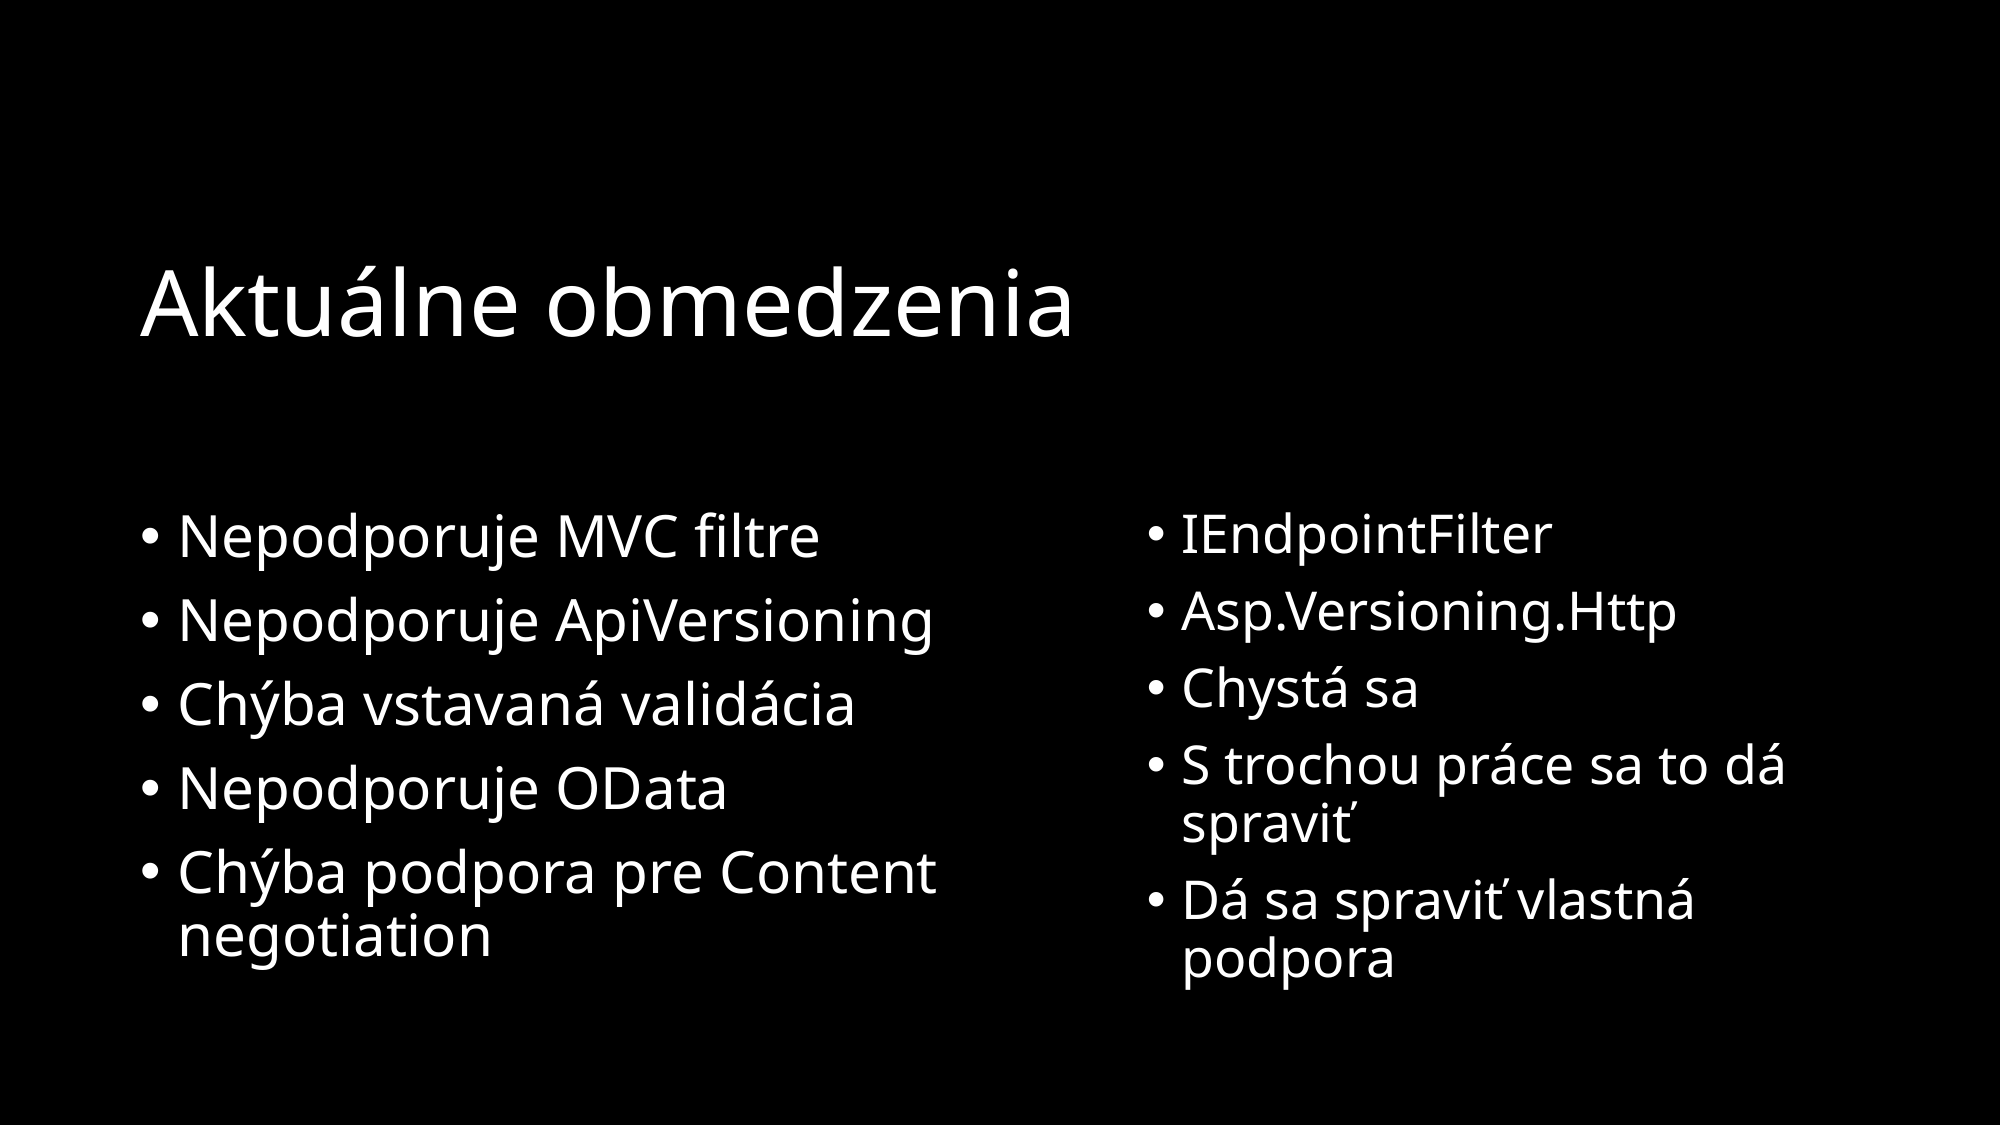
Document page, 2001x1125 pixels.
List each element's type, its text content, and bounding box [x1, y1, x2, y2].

title Aktuálne obmedzenia [125, 249, 1625, 458]
list Nepodporuje MVC filtre Nepodporuje ApiVersioning Chýba vstavaná validácia Nepodporuje OData Chýba podpora pre Content negotiation [125, 500, 1131, 1000]
text_box IEndpointFilter Asp.Versioning.Http Chystá sa S trochou práce sa to dá spraviť Dá sa spraviť vlastná podpora [1131, 500, 1920, 1000]
